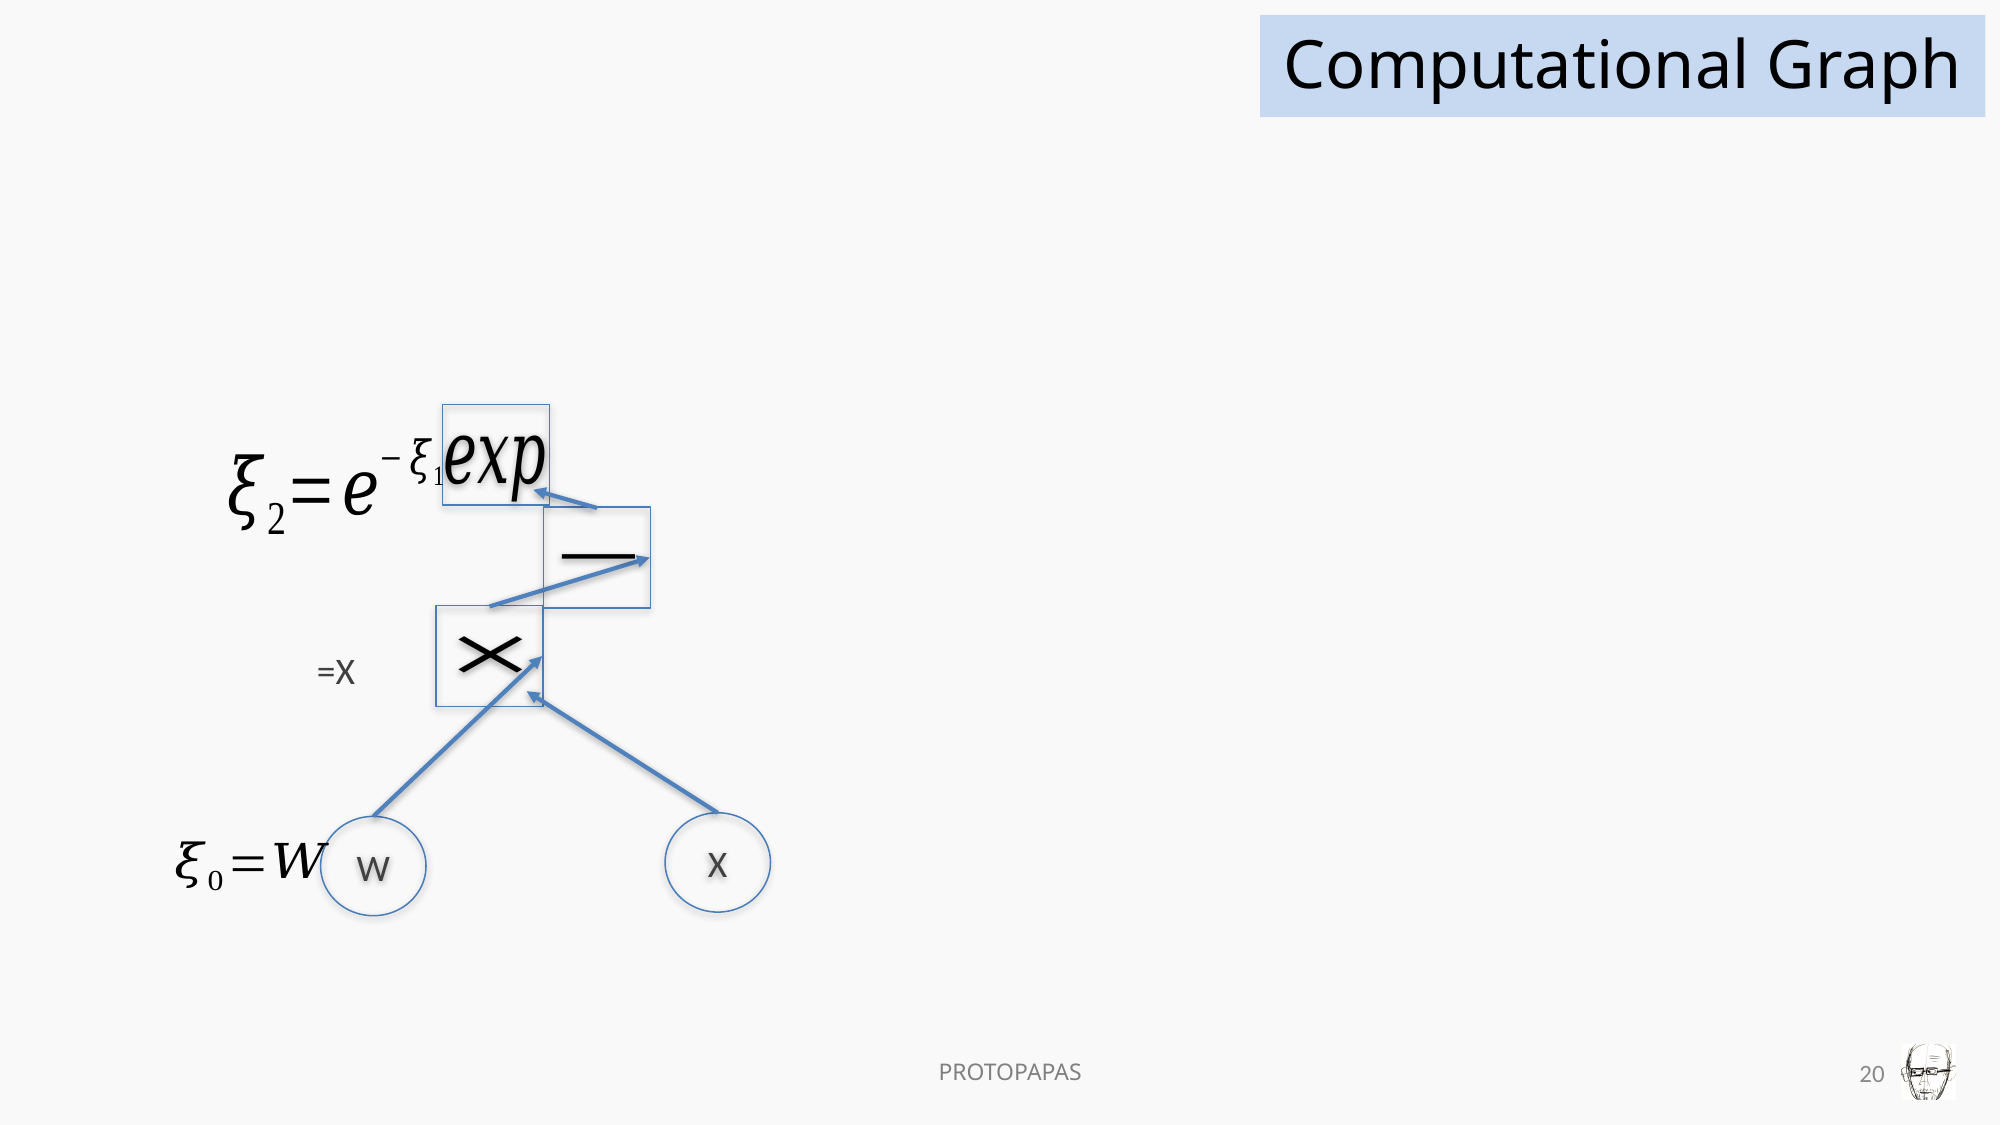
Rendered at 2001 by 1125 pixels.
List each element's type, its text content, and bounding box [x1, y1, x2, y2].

text_box X [664, 812, 772, 913]
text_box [223, 404, 549, 543]
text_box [170, 816, 427, 916]
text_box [373, 691, 453, 817]
text_box Computational Graph [1260, 14, 1986, 118]
picture [1901, 1044, 1956, 1100]
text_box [526, 690, 718, 813]
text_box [489, 592, 560, 607]
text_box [533, 489, 598, 509]
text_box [226, 594, 543, 706]
